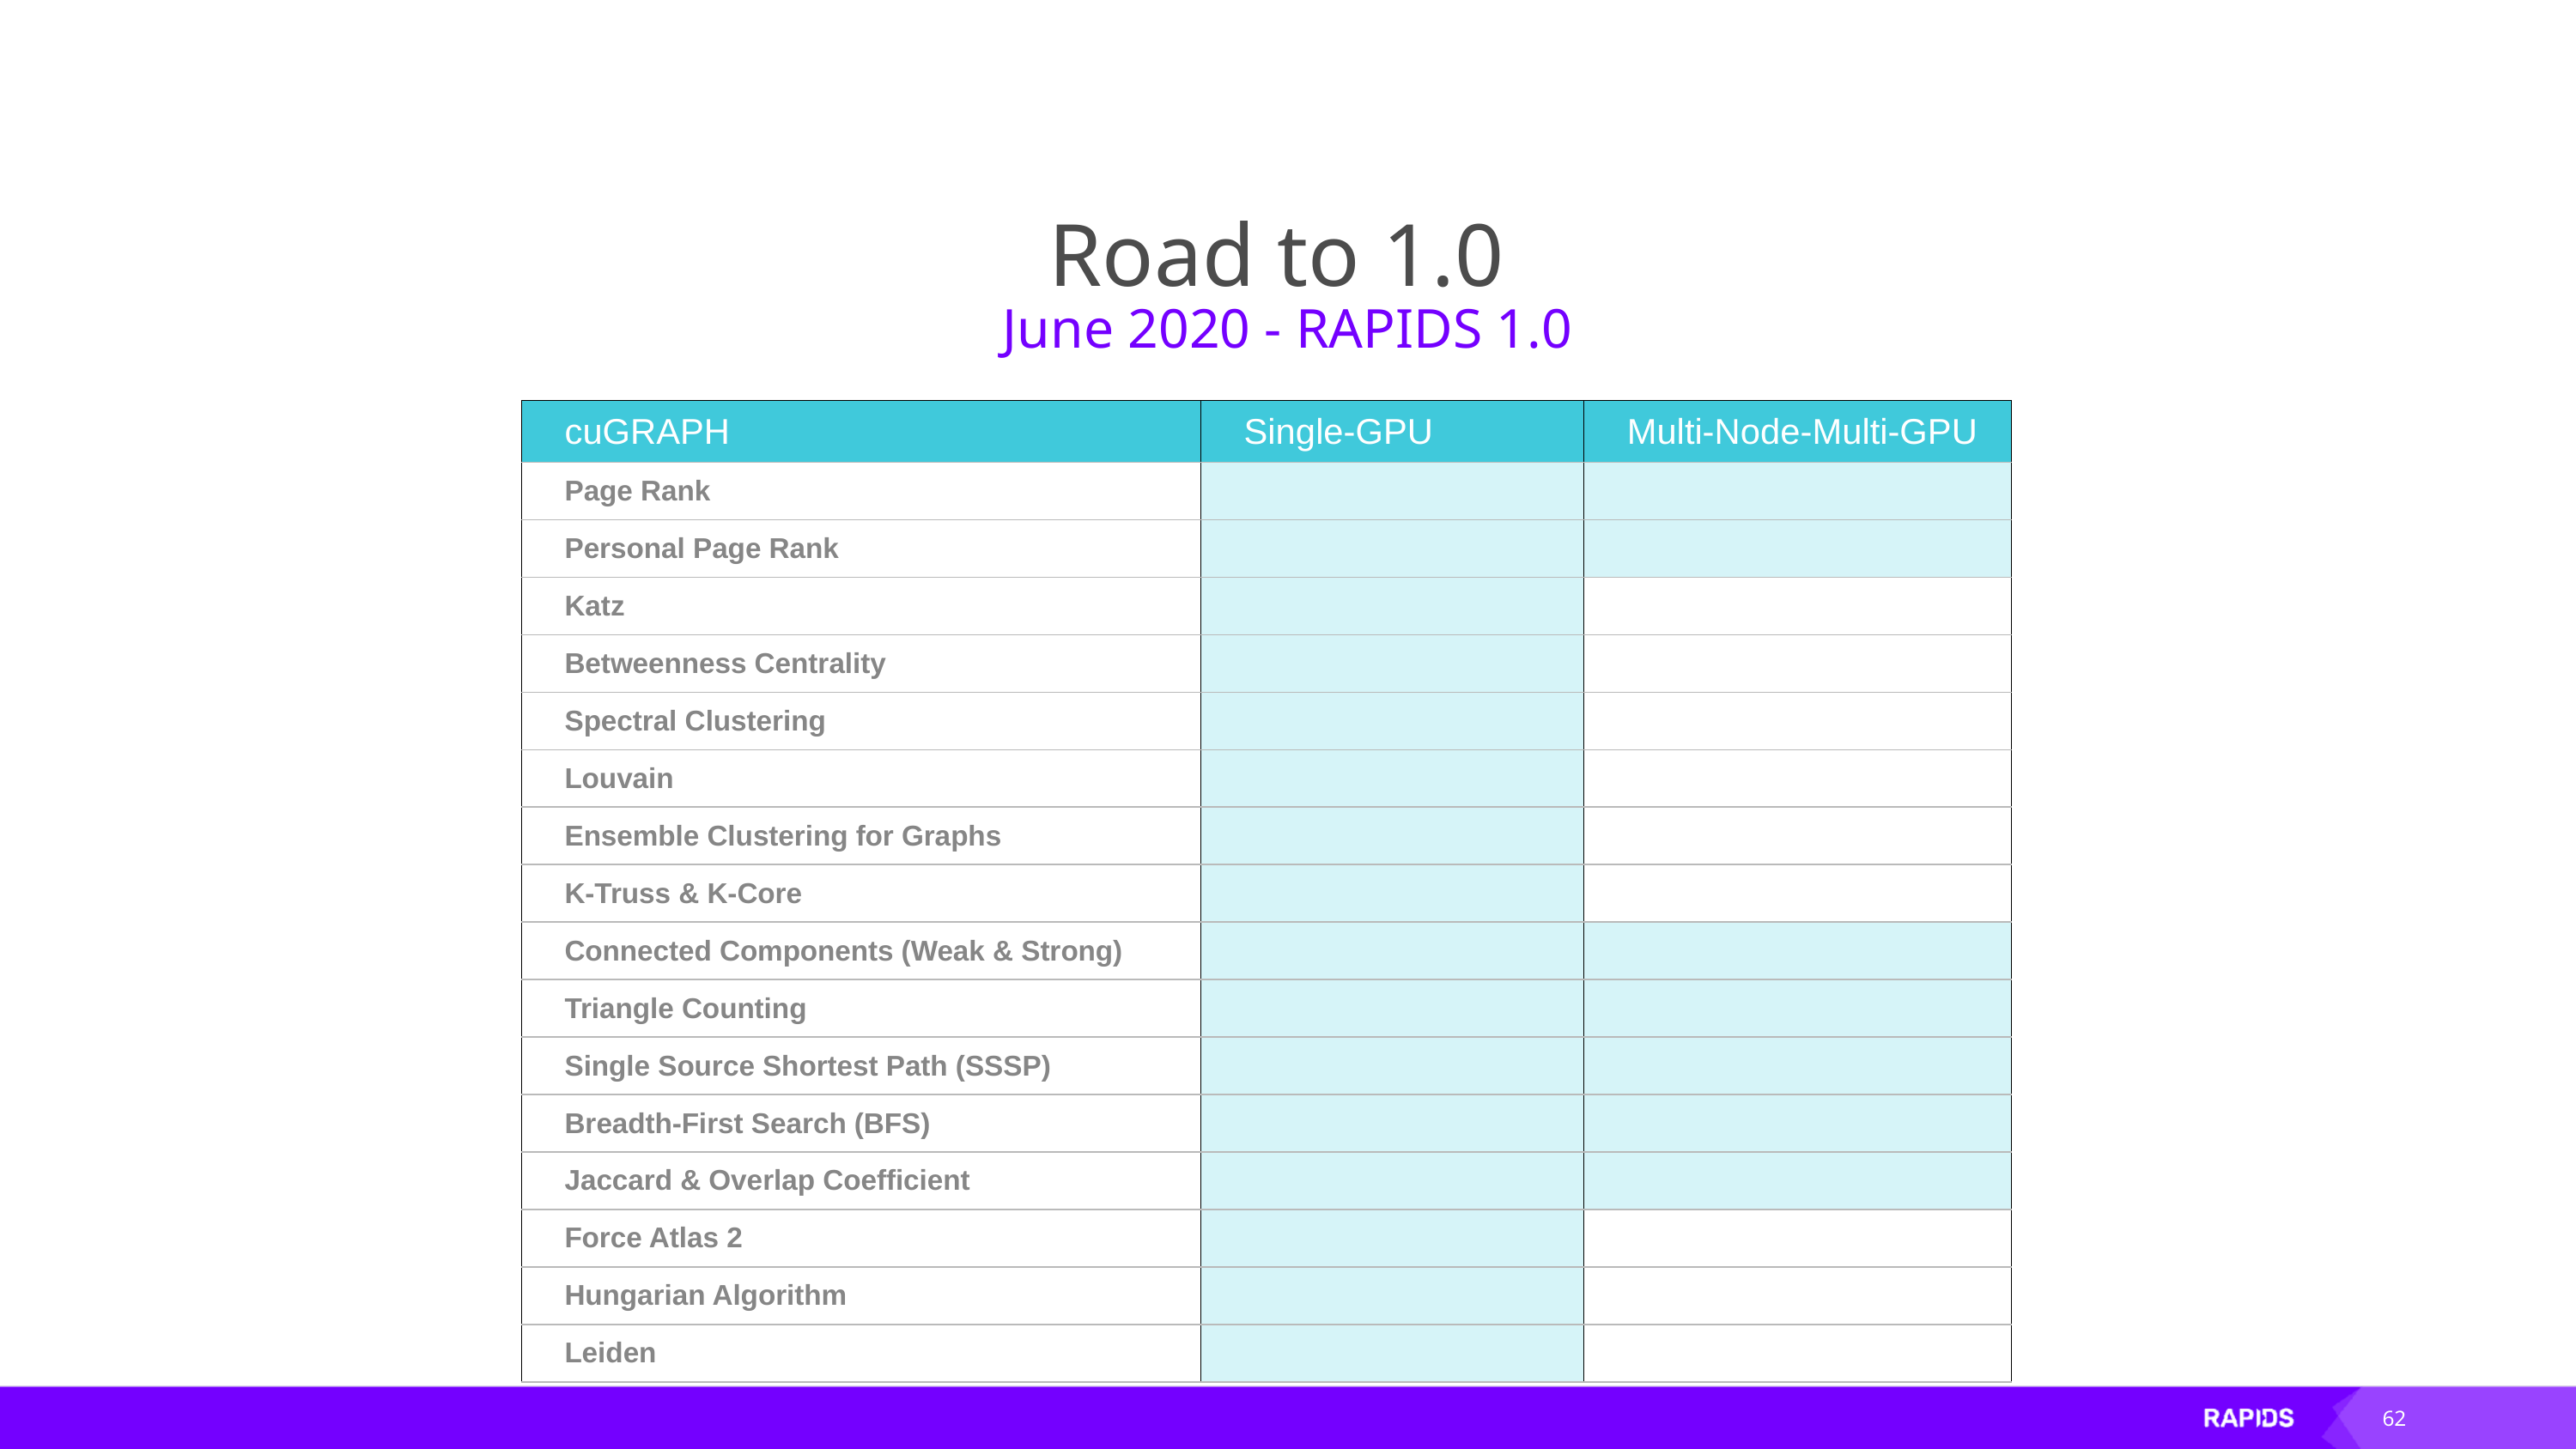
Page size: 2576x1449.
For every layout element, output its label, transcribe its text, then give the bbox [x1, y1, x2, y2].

table_cell Ensemble Clustering for Graphs [522, 808, 1200, 864]
table_cell [1201, 635, 1583, 692]
table_cell [1584, 1325, 2011, 1381]
table_cell Jaccard & Overlap Coefficient [522, 1153, 1200, 1209]
table_cell [1201, 1325, 1583, 1381]
table_cell [1584, 865, 2011, 921]
table_cell Hungarian Algorithm [522, 1268, 1200, 1324]
table_cell Force Atlas 2 [522, 1210, 1200, 1266]
table_cell Page Rank [522, 463, 1200, 519]
table_cell [1201, 808, 1583, 864]
table_cell Katz [522, 578, 1200, 634]
table_cell [1584, 1268, 2011, 1324]
table_cell [1584, 1153, 2011, 1209]
table_cell Triangle Counting [522, 980, 1200, 1036]
table_cell [1201, 1268, 1583, 1324]
table_cell [1584, 693, 2011, 749]
table_cell [1201, 865, 1583, 921]
table_cell [1201, 980, 1583, 1036]
table_header Multi-Node-Multi-GPU [1584, 419, 2011, 462]
table_cell Breadth-First Search (BFS) [522, 1095, 1200, 1151]
table_cell [1201, 693, 1583, 749]
table_cell Connected Components (Weak & Strong) [522, 923, 1200, 979]
table_cell [1201, 1038, 1583, 1094]
table_cell [1201, 923, 1583, 979]
table_cell [1201, 520, 1583, 577]
table_cell Louvain [522, 750, 1200, 806]
table_header cuGRAPH [522, 419, 1200, 462]
table_cell Single Source Shortest Path (SSSP) [522, 1038, 1200, 1094]
list June 2020 - RAPIDS 1.0 [117, 295, 2459, 419]
table_cell [1584, 635, 2011, 692]
table_cell [1201, 1210, 1583, 1266]
table_cell [1584, 750, 2011, 806]
table_cell Personal Page Rank [522, 520, 1200, 577]
table_header Single-GPU [1201, 419, 1583, 462]
table_cell Spectral Clustering [522, 693, 1200, 749]
table_cell [1584, 923, 2011, 979]
table_cell K-Truss & K-Core [522, 865, 1200, 921]
table_cell [1201, 578, 1583, 634]
table_cell [1584, 808, 2011, 864]
table_cell [1584, 520, 2011, 577]
table_cell Betweenness Centrality [522, 635, 1200, 692]
table_cell [1201, 1095, 1583, 1151]
table_cell [1201, 1153, 1583, 1209]
table_cell [1584, 1210, 2011, 1266]
table_cell Leiden [522, 1325, 1200, 1381]
table_cell [1584, 980, 2011, 1036]
table_cell [1584, 1095, 2011, 1151]
table_cell [1584, 463, 2011, 519]
table_cell [1201, 463, 1583, 519]
table_cell [1584, 1038, 2011, 1094]
title Road to 1.0 [117, 173, 2459, 295]
picture [0, 0, 2576, 1449]
table_cell [1201, 750, 1583, 806]
table_cell [1584, 578, 2011, 634]
